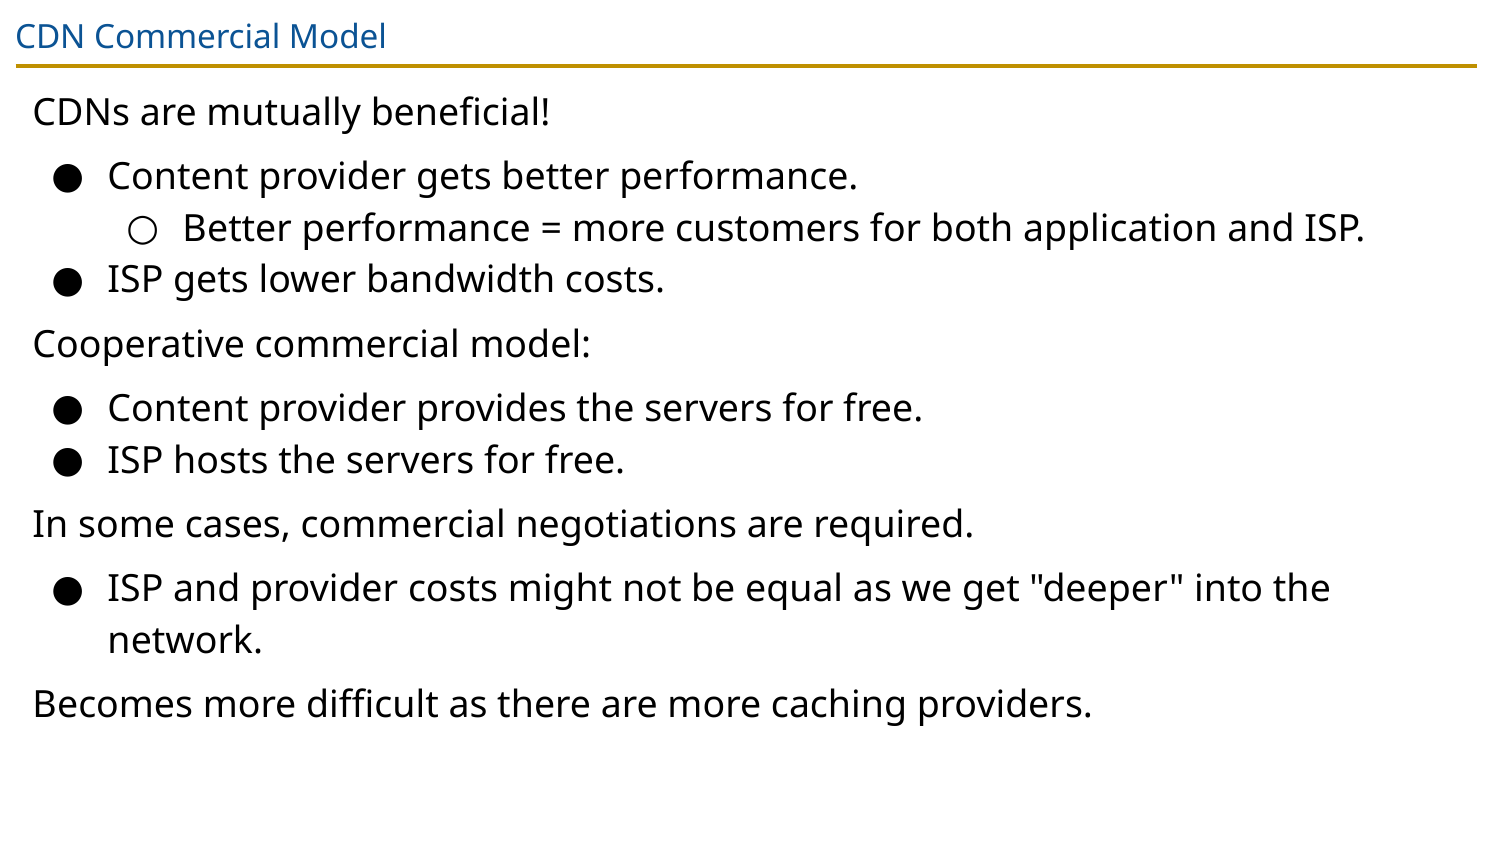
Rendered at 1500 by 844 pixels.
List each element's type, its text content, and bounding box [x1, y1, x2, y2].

title CDN Commercial Model [0, 0, 1500, 65]
list CDNs are mutually beneficial! Content provider gets better performance. Better performance = more customers for both application and ISP. ISP gets lower bandwidth costs. Cooperative commercial model: Content provider provides the servers for free. ISP hosts the servers for free. In some cases, commercial negotiations are required. ISP and provider costs might not be equal as we get "deeper" into the network. Becomes more difficult as there are more caching providers. [17, 65, 1480, 810]
